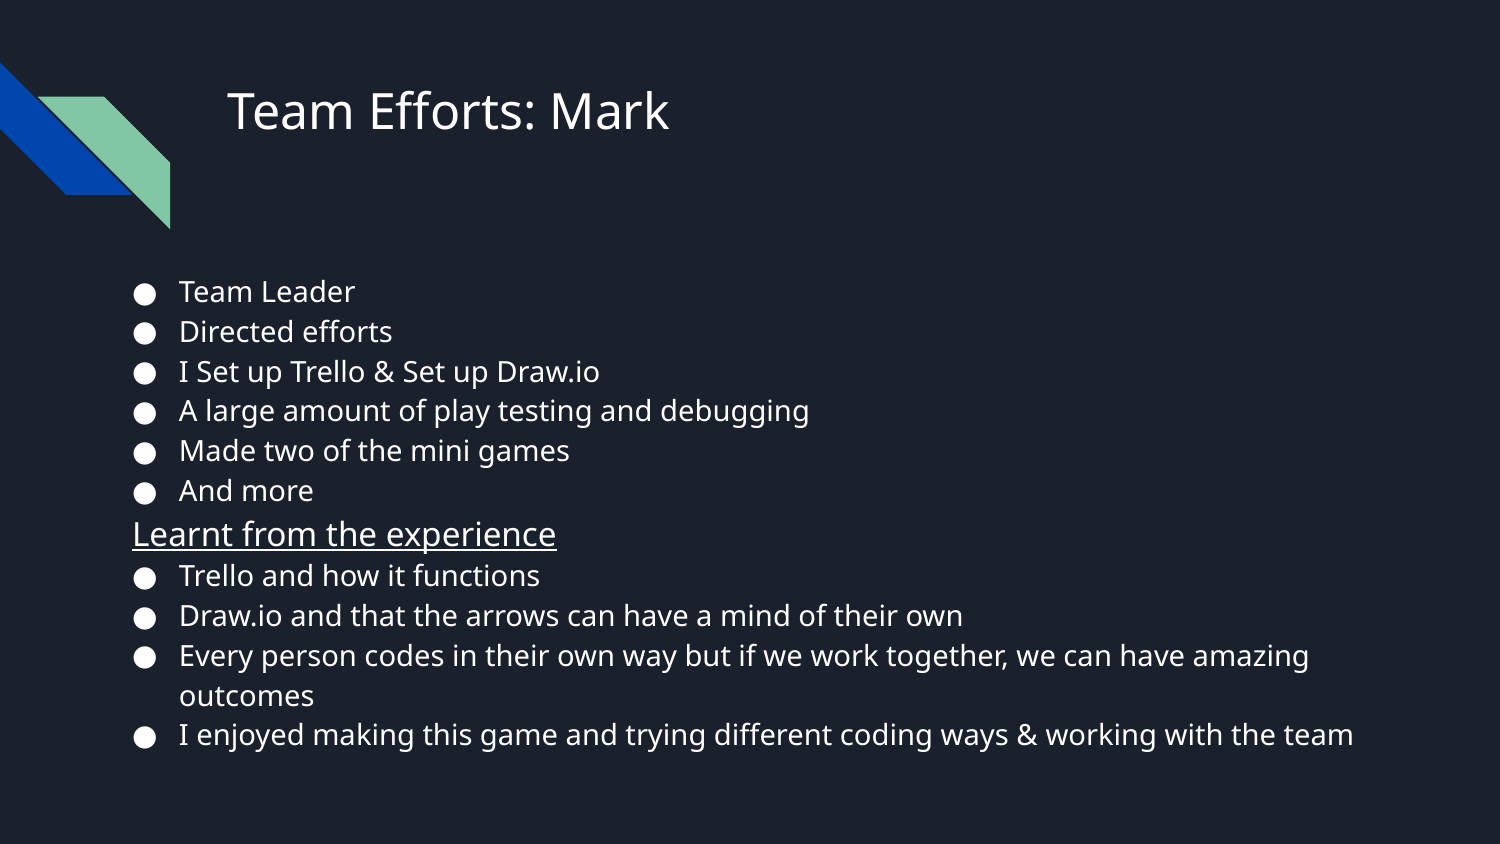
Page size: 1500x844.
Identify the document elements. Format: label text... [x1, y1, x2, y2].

list Team Leader Directed efforts I Set up Trello & Set up Draw.io A large amount of play testing and debugging Made two of the mini games And more Learnt from the experience Trello and how it functions Draw.io and that the arrows can have a mind of their own Every person codes in their own way but if we work together, we can have amazing outcomes I enjoyed making this game and trying different coding ways & working with the team [93, 253, 1387, 759]
title Team Efforts: Mark [212, 64, 1368, 215]
